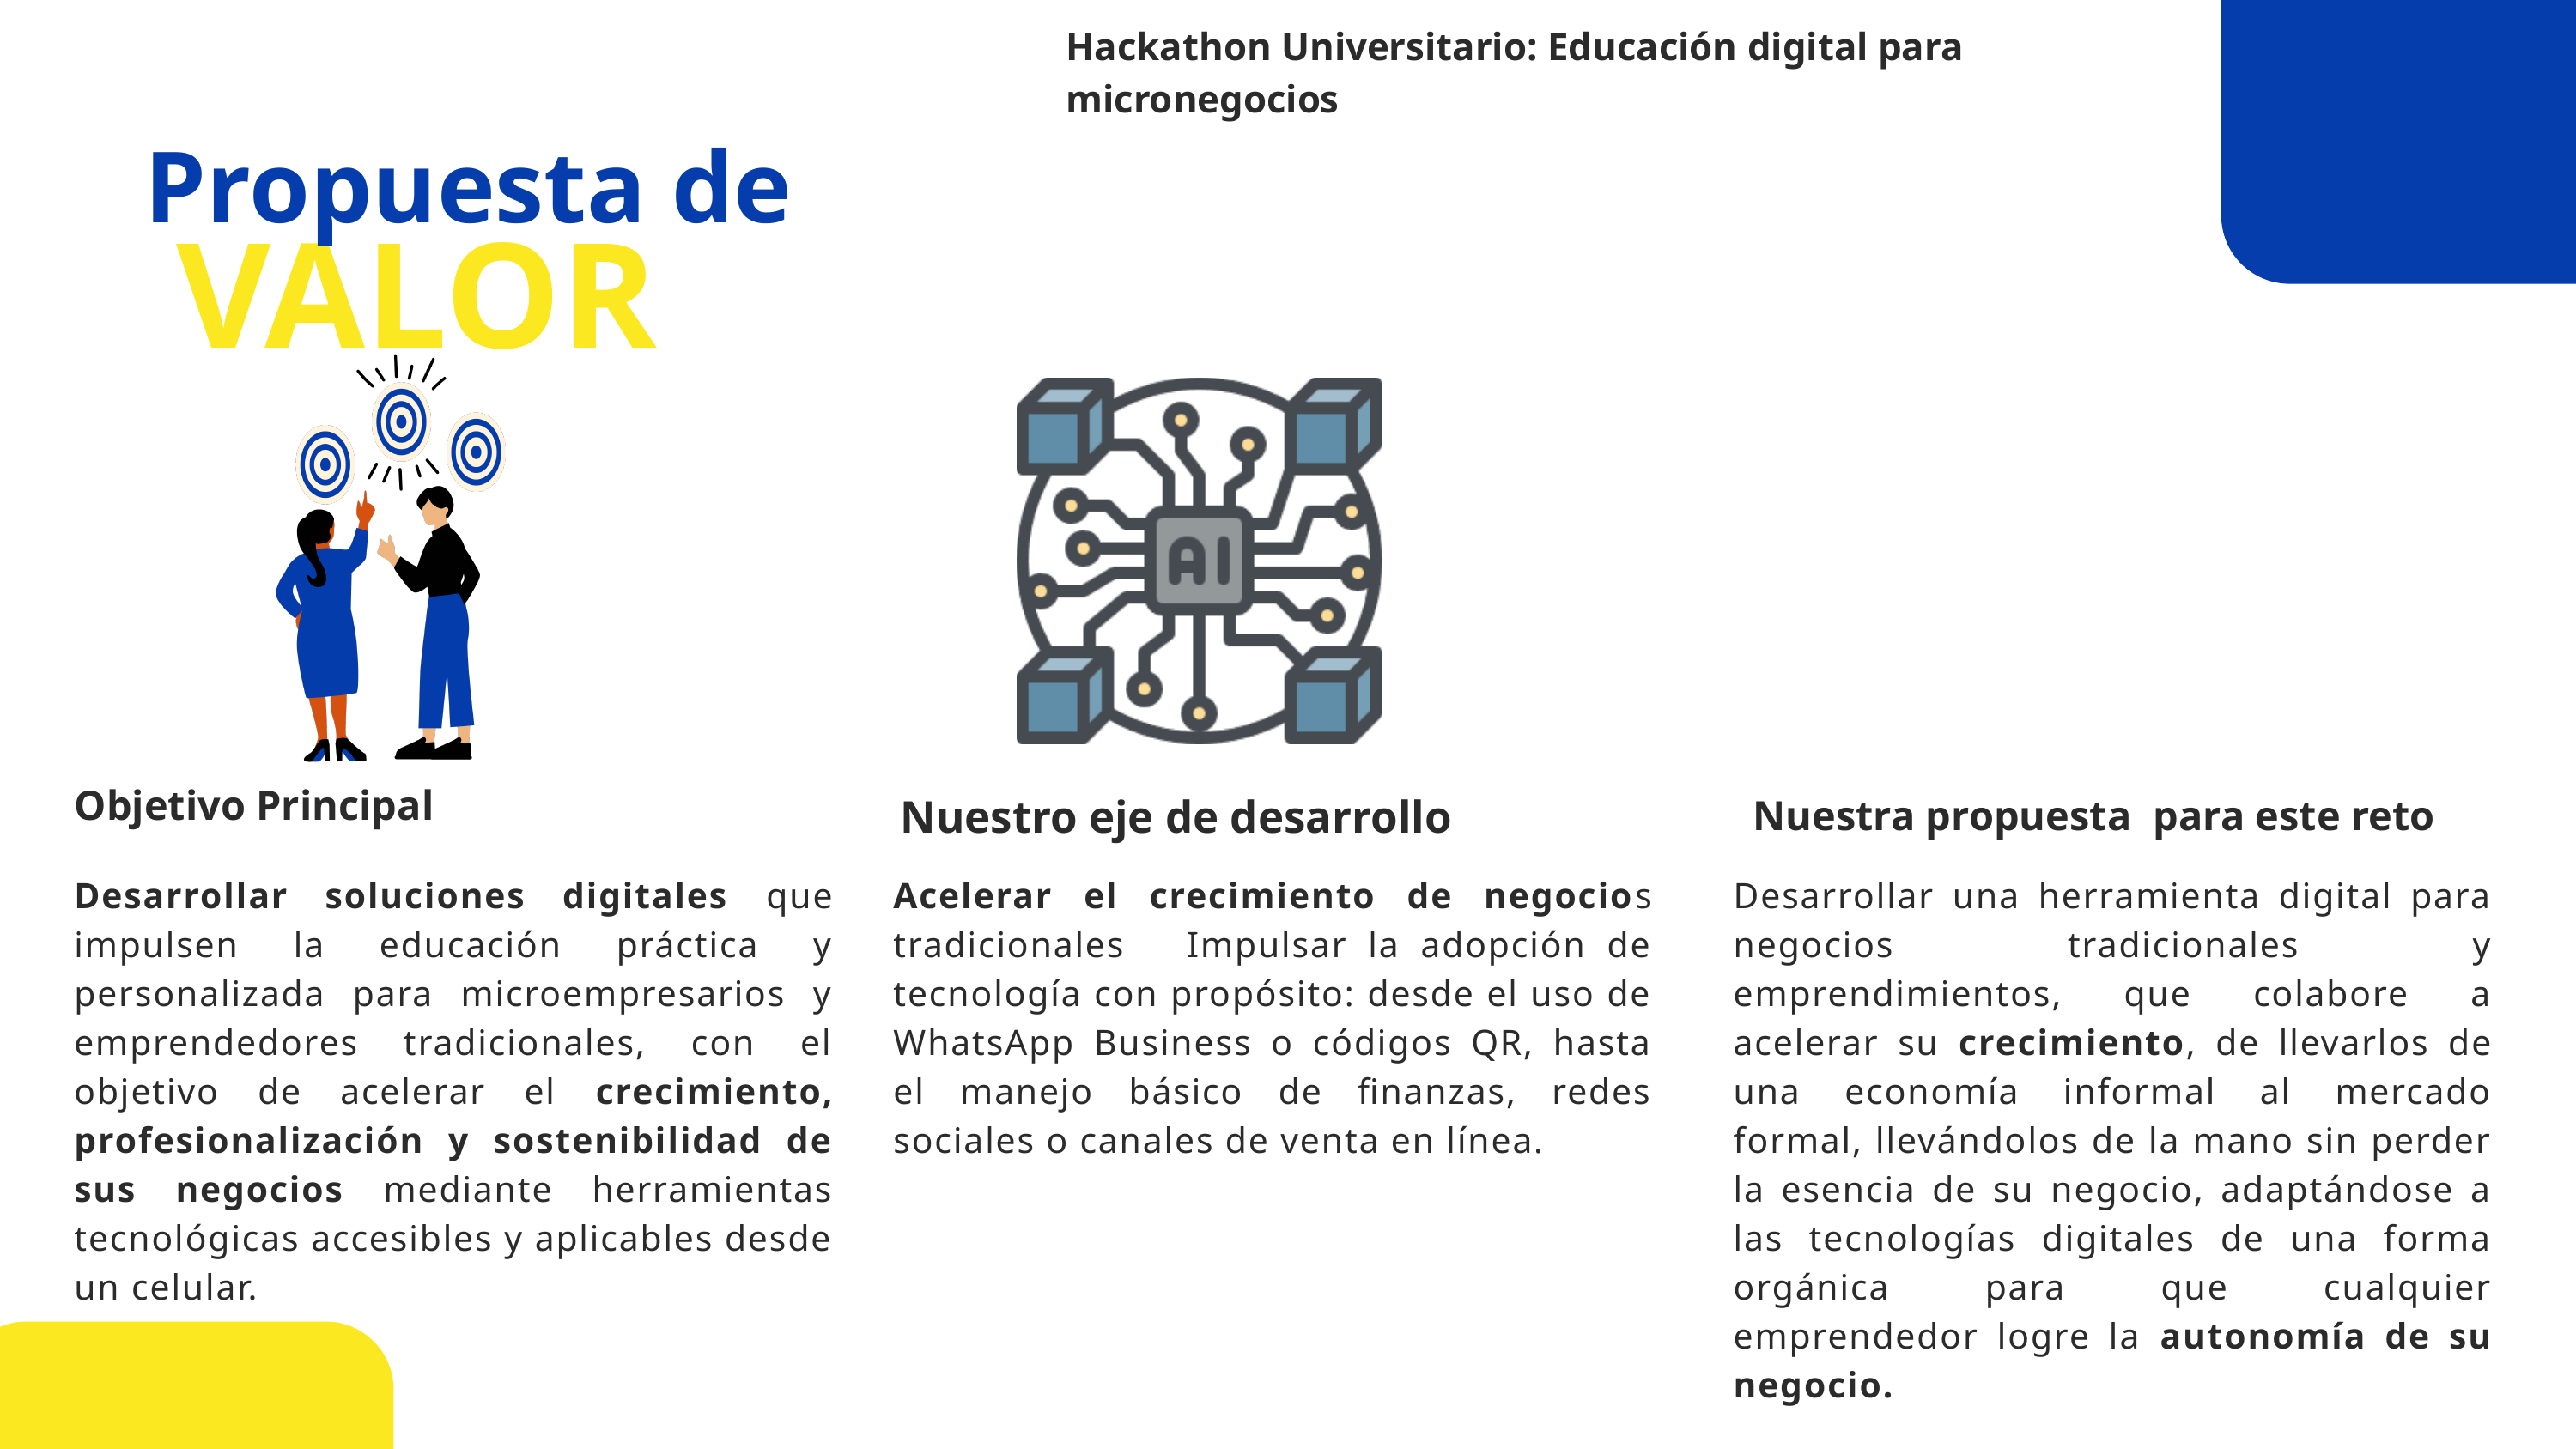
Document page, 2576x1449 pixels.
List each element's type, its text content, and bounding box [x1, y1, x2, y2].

text_box Desarrollar una herramienta digital para negocios tradicionales y emprendimientos, que colabore a acelerar su crecimiento, de llevarlos de una economía informal al mercado formal, llevándolos de la mano sin perder la esencia de su negocio, adaptándose a las tecnologías digitales de una forma orgánica para que cualquier emprendedor logre la autonomía de su negocio. [1733, 867, 2494, 1405]
text_box [272, 378, 506, 762]
text_box Hackathon Universitario: Educación digital para micronegocios [1066, 15, 2035, 121]
text_box Nuestra propuesta para este reto [1753, 781, 2475, 839]
text_box Objetivo Principal [74, 772, 471, 828]
text_box [1017, 378, 1382, 744]
text_box Desarrollar soluciones digitales que impulsen la educación práctica y personalizada para microempresarios y emprendedores tradicionales, con el objetivo de acelerar el crecimiento, profesionalización y sostenibilidad de sus negocios mediante herramientas tecnológicas accesibles y aplicables desde un celular. [74, 867, 835, 1307]
text_box VALOR [176, 173, 1200, 378]
text_box Propuesta de [144, 104, 1115, 243]
text_box Nuestro eje de desarrollo [900, 780, 1586, 842]
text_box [0, 1321, 394, 1449]
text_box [2221, 0, 2576, 284]
text_box Acelerar el crecimiento de negocios tradicionales Impulsar la adopción de tecnología con propósito: desde el uso de WhatsApp Business o códigos QR, hasta el manejo básico de finanzas, redes sociales o canales de venta en línea. [893, 867, 1654, 1161]
